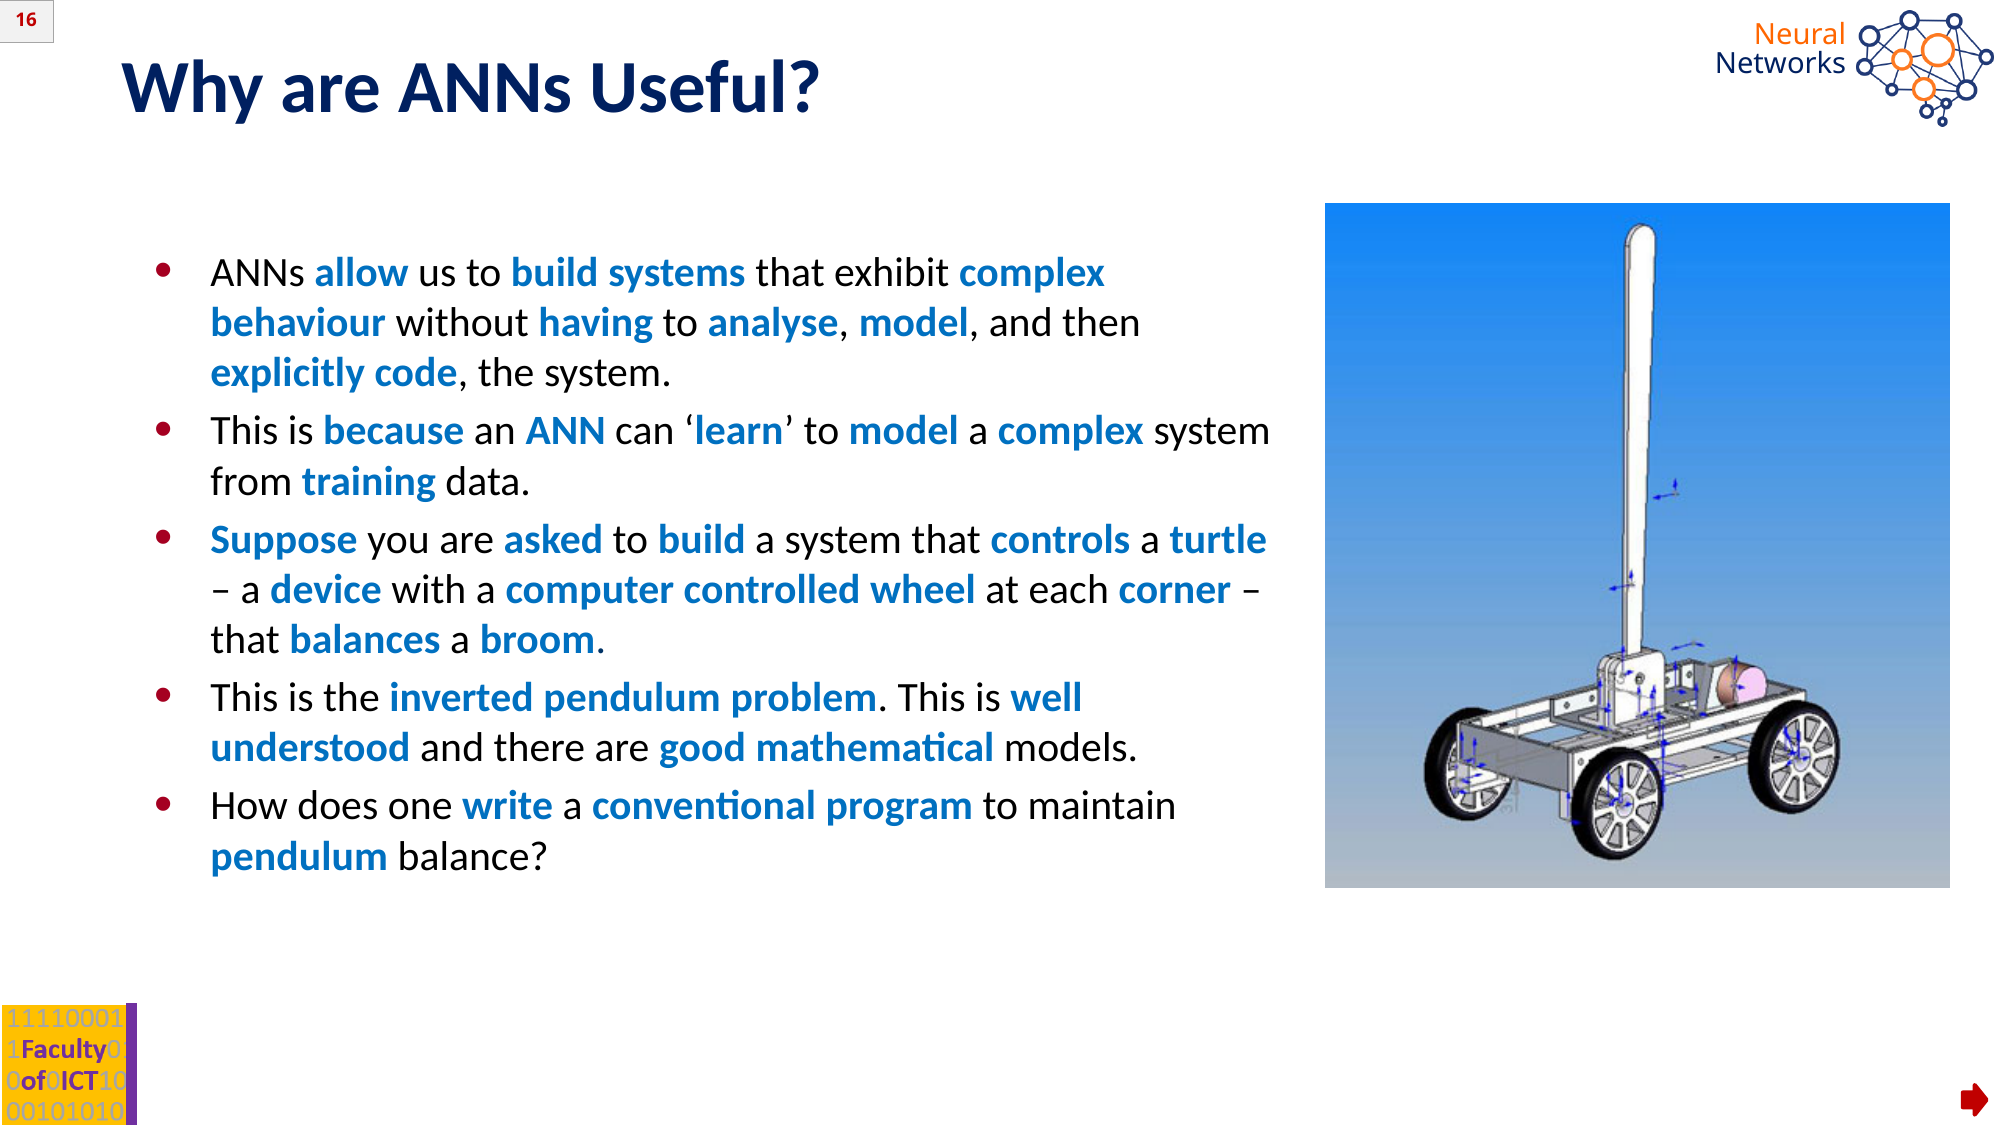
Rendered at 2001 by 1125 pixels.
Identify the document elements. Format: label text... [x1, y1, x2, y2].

picture [1854, 0, 1996, 134]
text_box 16 [0, 0, 54, 43]
picture [0, 1003, 138, 1125]
text_box [1960, 1083, 1989, 1117]
title Why are ANNs Useful? [106, 29, 1642, 136]
text_box Neural Networks [1687, 13, 1849, 87]
picture [1324, 202, 1951, 888]
text_box ANNs allow us to build systems that exhibit complex behaviour without having to analyse, model, and then explicitly code, the system. This is because an ANN can ‘learn’ to model a complex system from training data. Suppose you are asked to build a system that controls a turtle – a device with a computer controlled wheel at each corner – that balances a broom. This is the inverted pendulum problem. This is well understood and there are good mathematical models. How does one write a conventional program to maintain pendulum balance? [139, 237, 1288, 1000]
